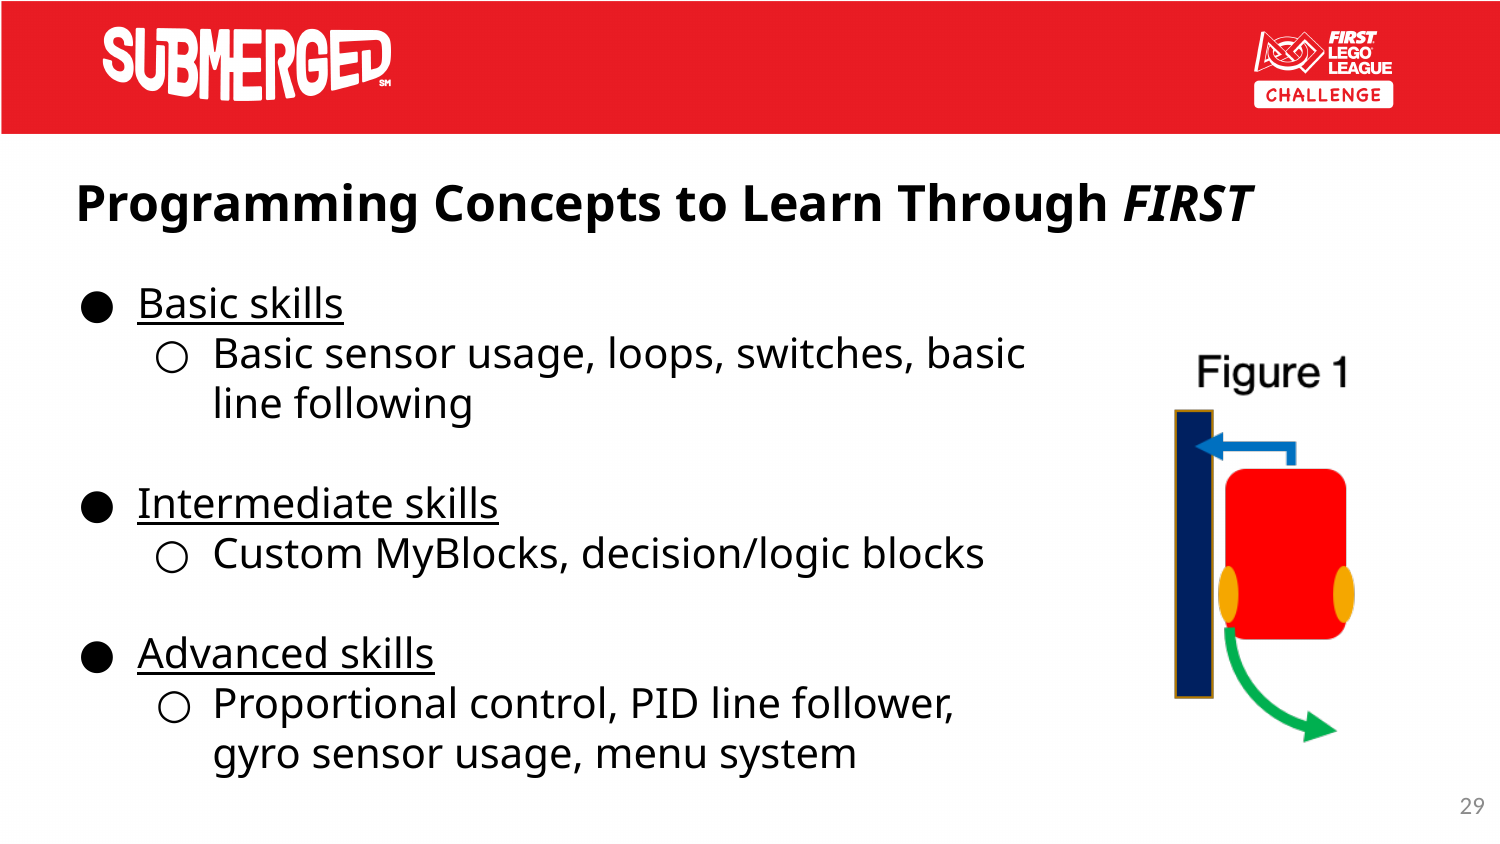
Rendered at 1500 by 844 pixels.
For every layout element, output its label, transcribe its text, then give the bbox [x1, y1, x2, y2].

picture [0, 0, 1500, 844]
text_box Basic skills Basic sensor usage, loops, switches, basic line following Intermediate skills Custom MyBlocks, decision/logic blocks Advanced skills Proportional control, PID line follower, gyro sensor usage, menu system [47, 261, 1070, 765]
slide_number 29 [1161, 781, 1500, 828]
title Programming Concepts to Learn Through FIRST [74, 155, 1436, 248]
